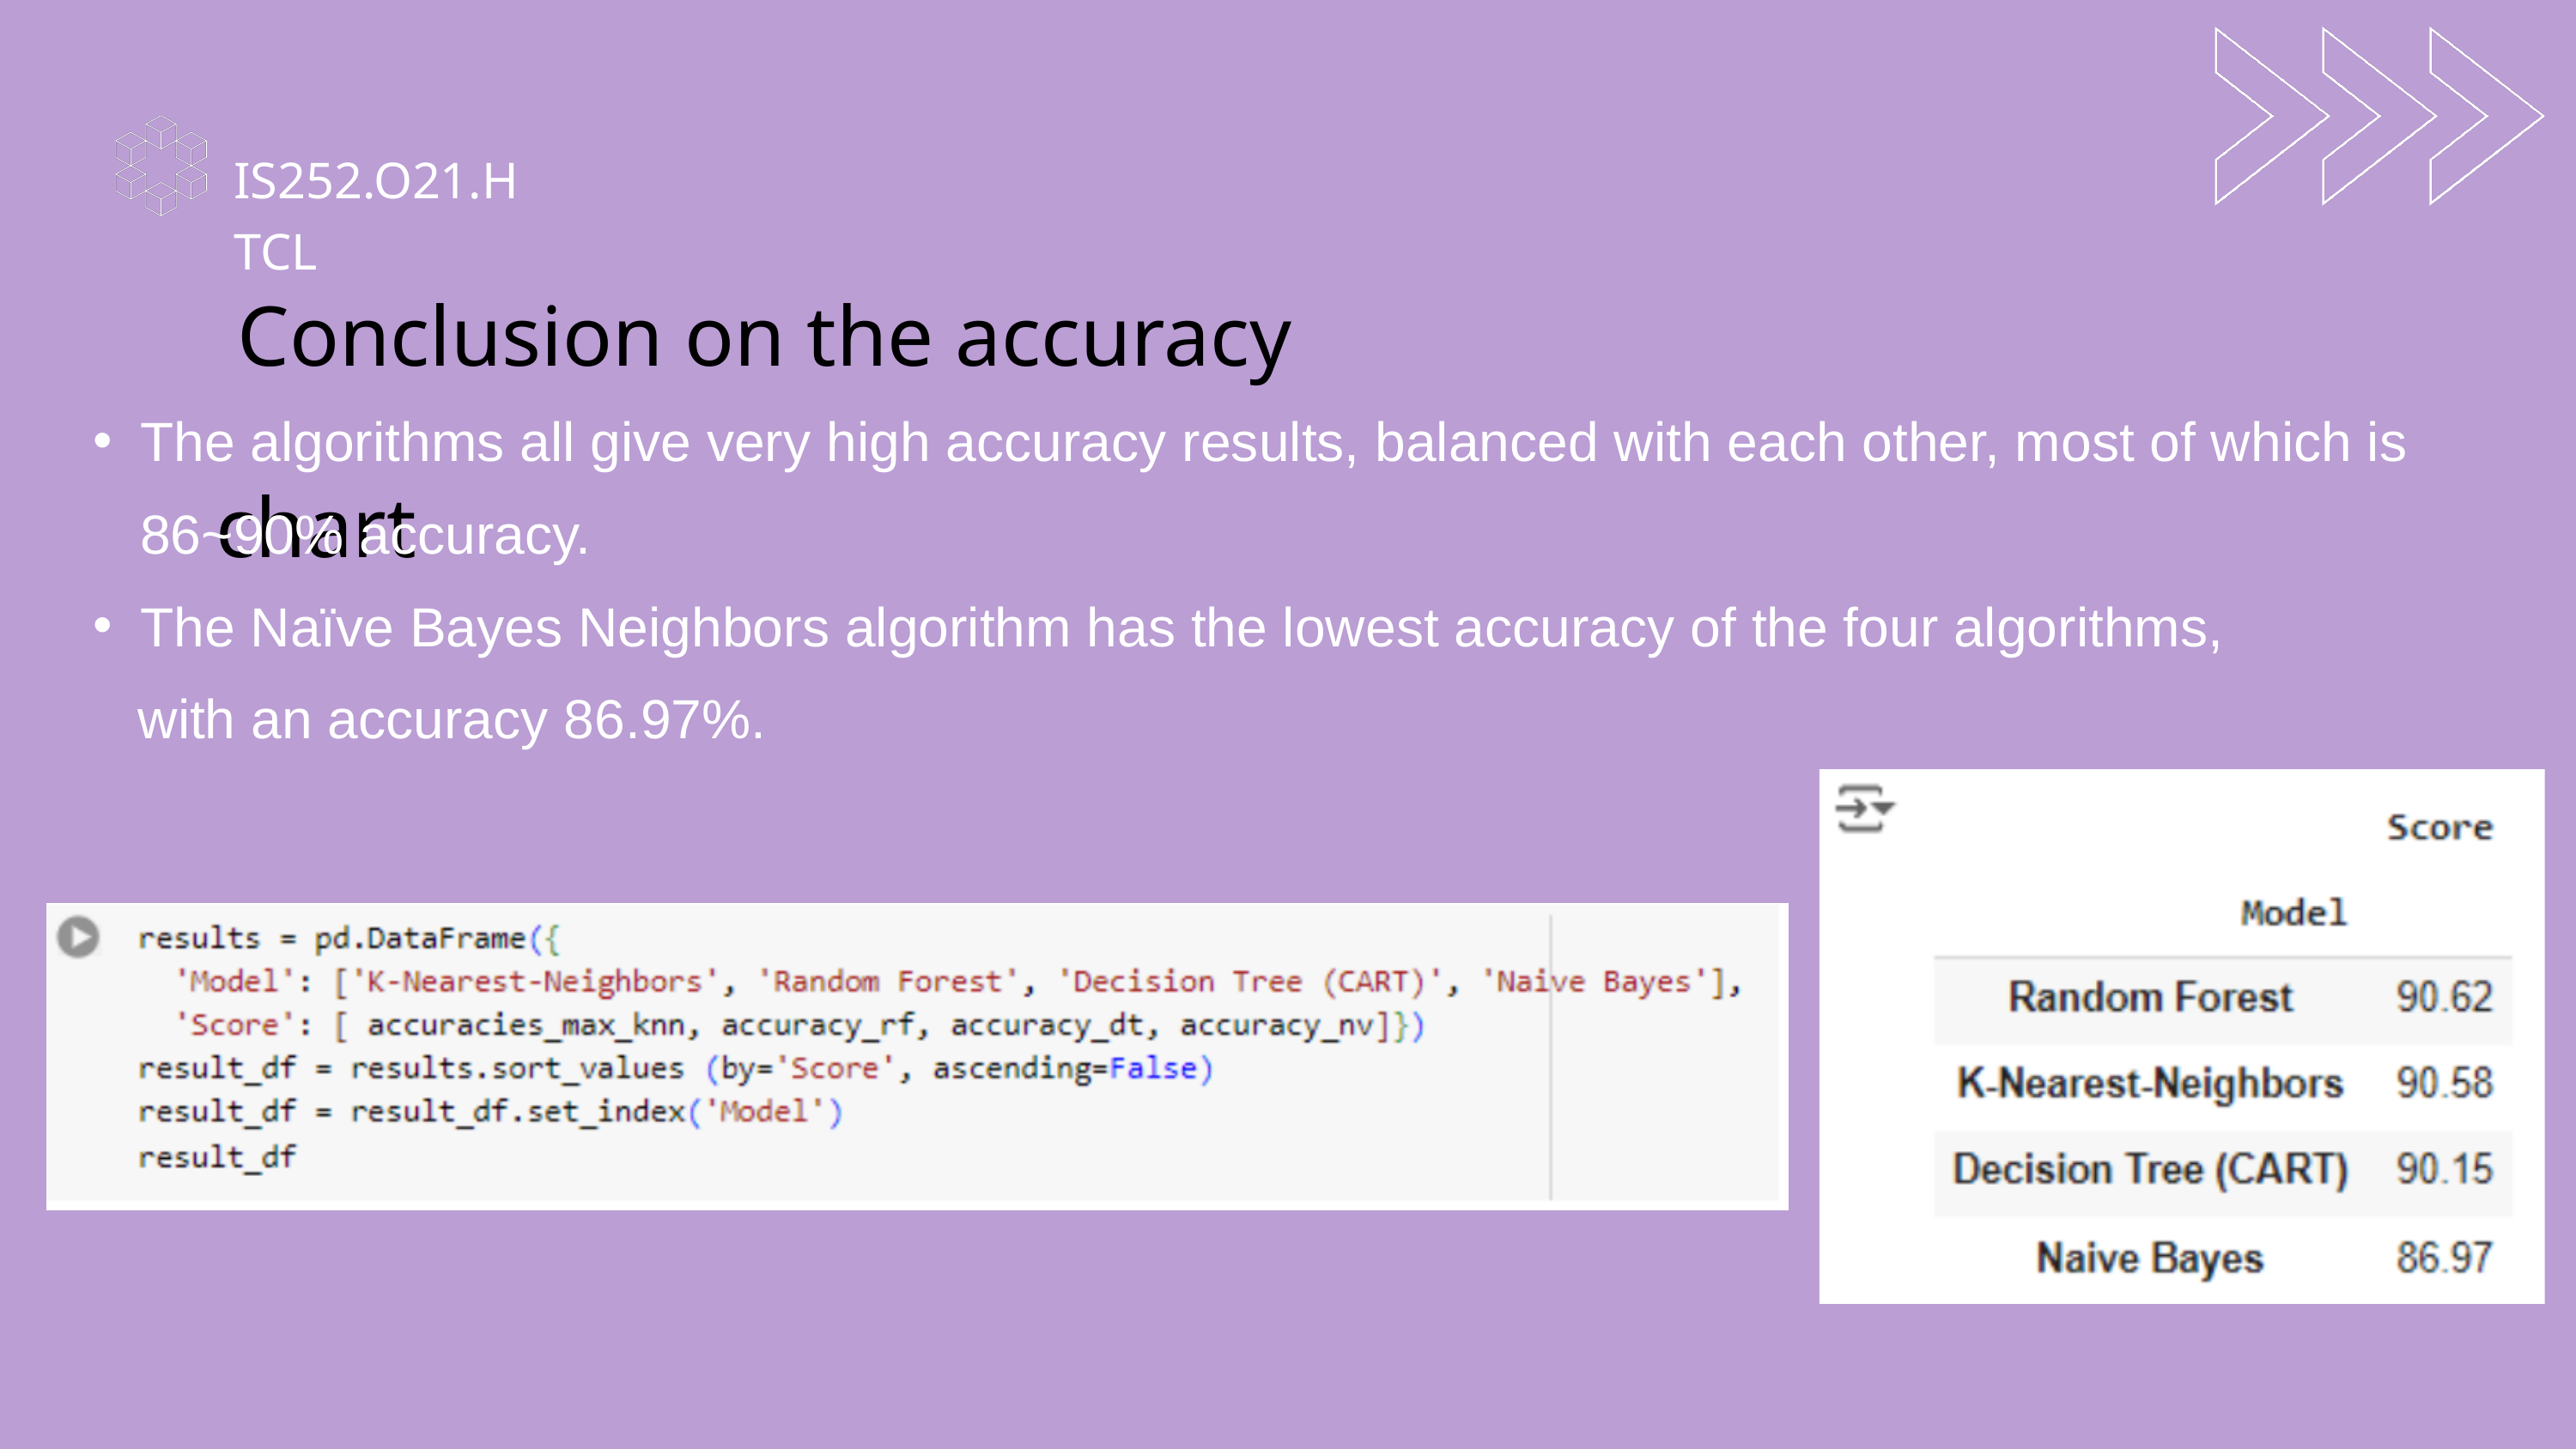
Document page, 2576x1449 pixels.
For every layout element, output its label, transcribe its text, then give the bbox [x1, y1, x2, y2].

text_box Conclusion on the accuracy chart [216, 190, 1319, 379]
text_box [1819, 769, 2545, 1304]
text_box [46, 903, 1789, 1211]
text_box [2215, 26, 2545, 206]
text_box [115, 115, 530, 217]
text_box The algorithms all give very high accuracy results, balanced with each other, most of which is 86~90% accuracy. The Naïve Bayes Neighbors algorithm has the lowest accuracy of the four algorithms, with an accuracy 86.97%. [46, 379, 2478, 750]
